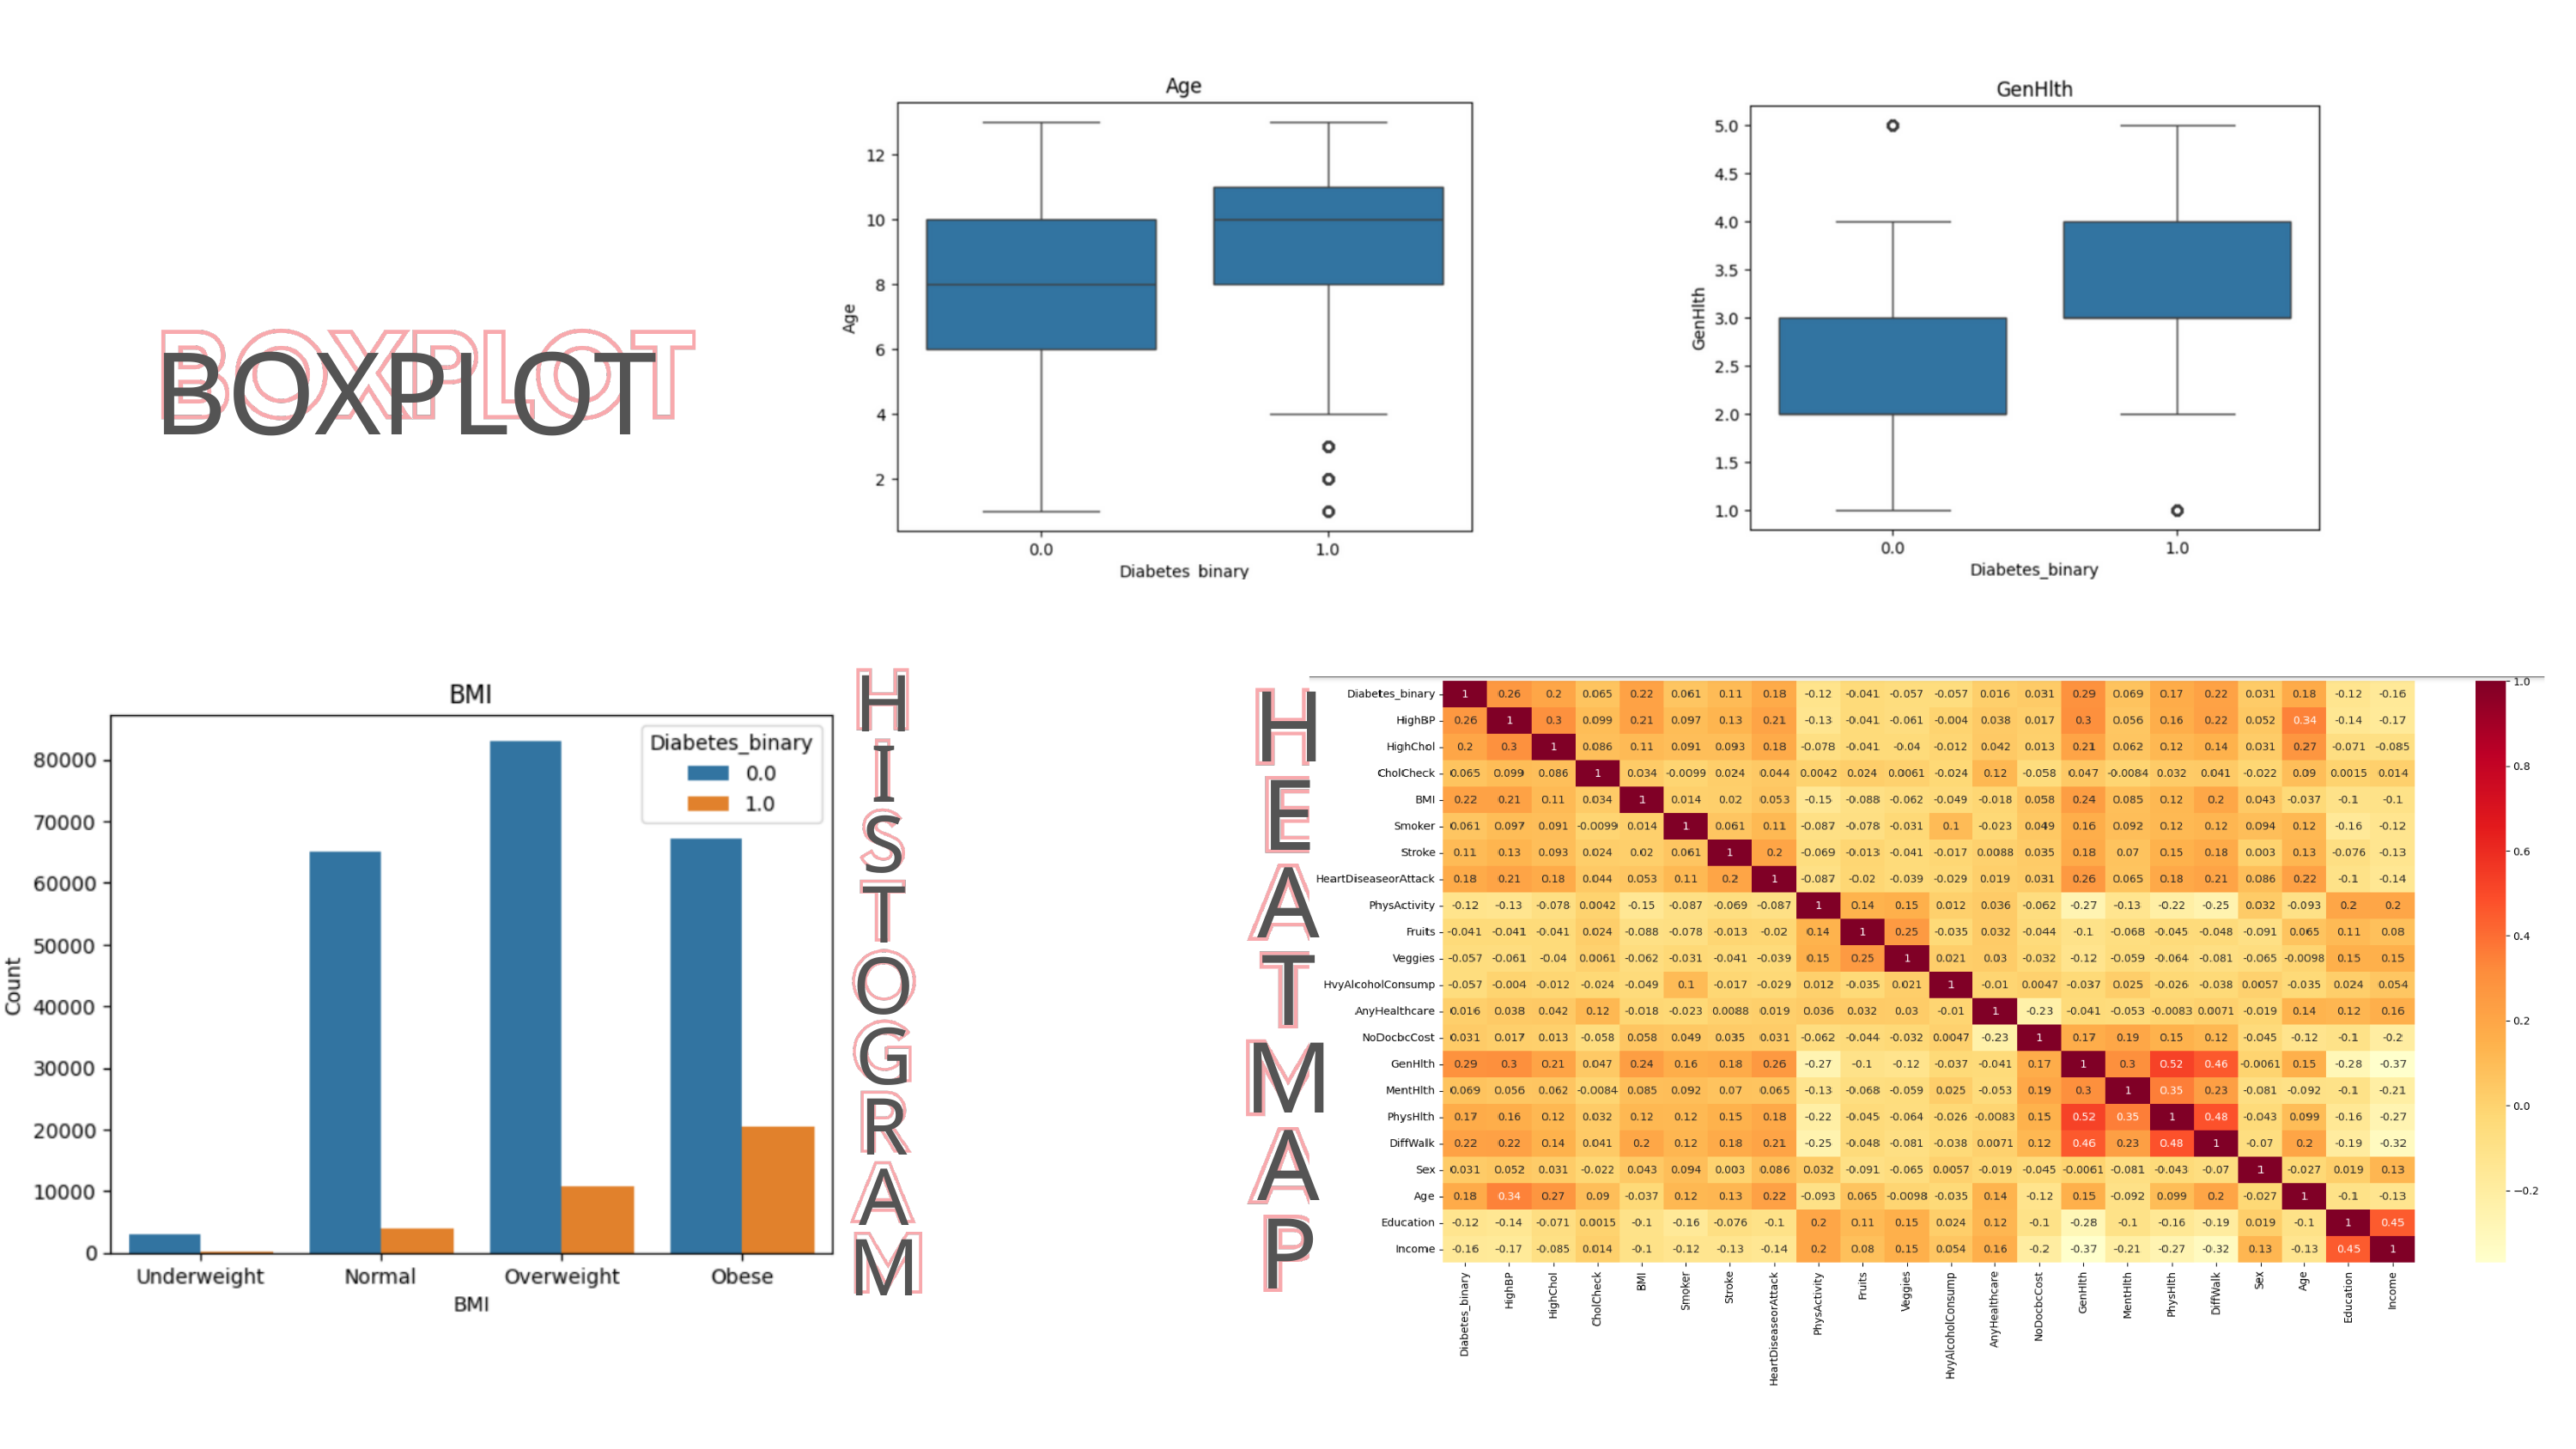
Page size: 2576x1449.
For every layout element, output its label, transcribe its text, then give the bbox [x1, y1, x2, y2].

text_box [0, 679, 841, 1321]
text_box H I S T O G R A M [845, 676, 924, 1313]
text_box [841, 658, 931, 1303]
text_box [840, 76, 1479, 579]
text_box [1682, 76, 2326, 579]
text_box H E A T M A P [1240, 694, 1338, 1308]
text_box [1309, 676, 2545, 1386]
text_box BOXPLOT [153, 298, 704, 458]
text_box [1236, 679, 1309, 1300]
